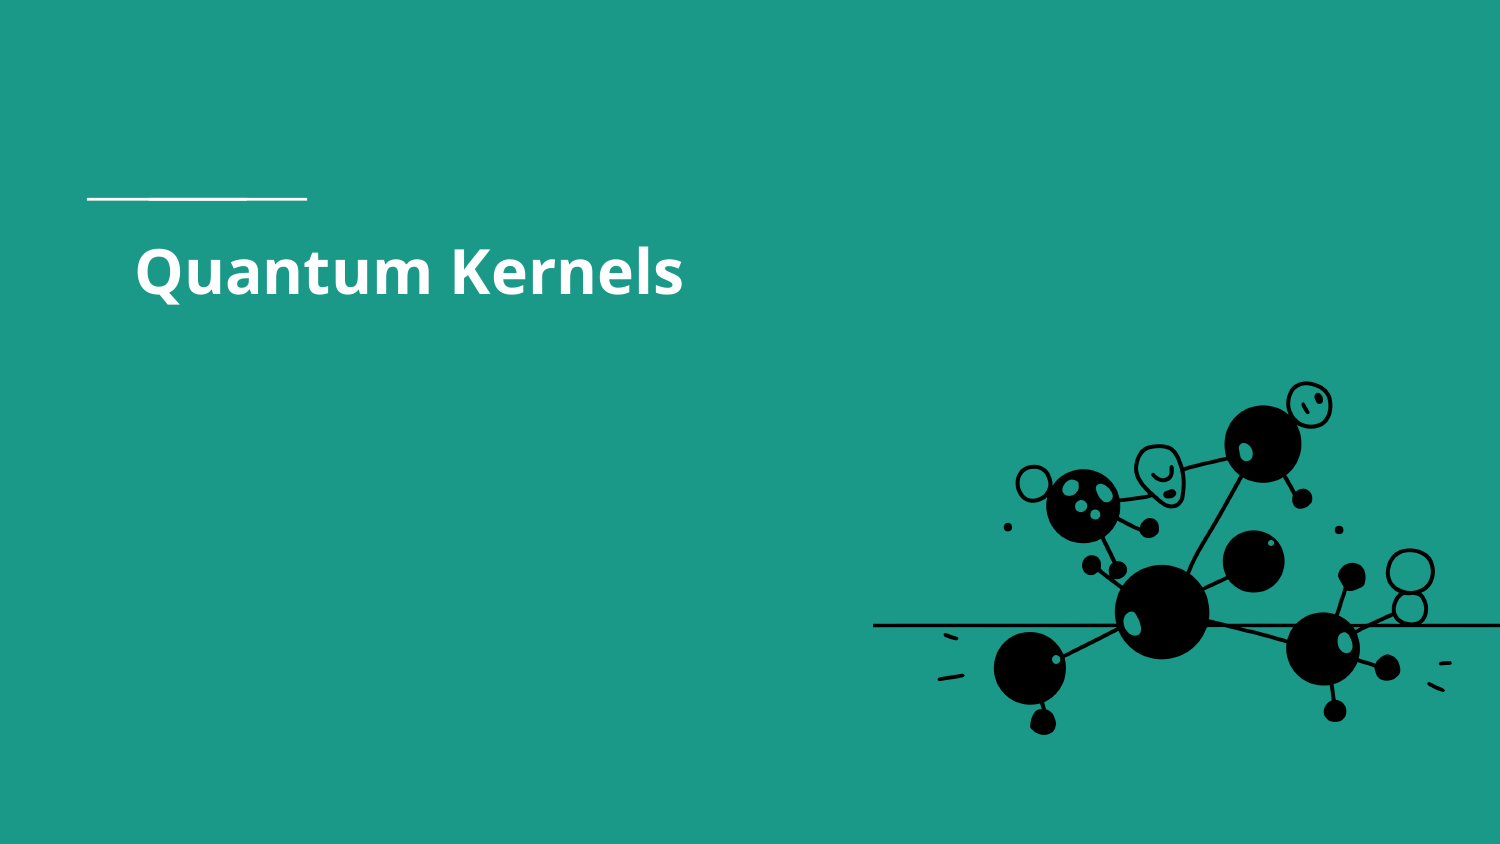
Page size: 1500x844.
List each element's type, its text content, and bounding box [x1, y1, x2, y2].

picture [872, 216, 1500, 844]
title Quantum Kernels [119, 216, 871, 466]
